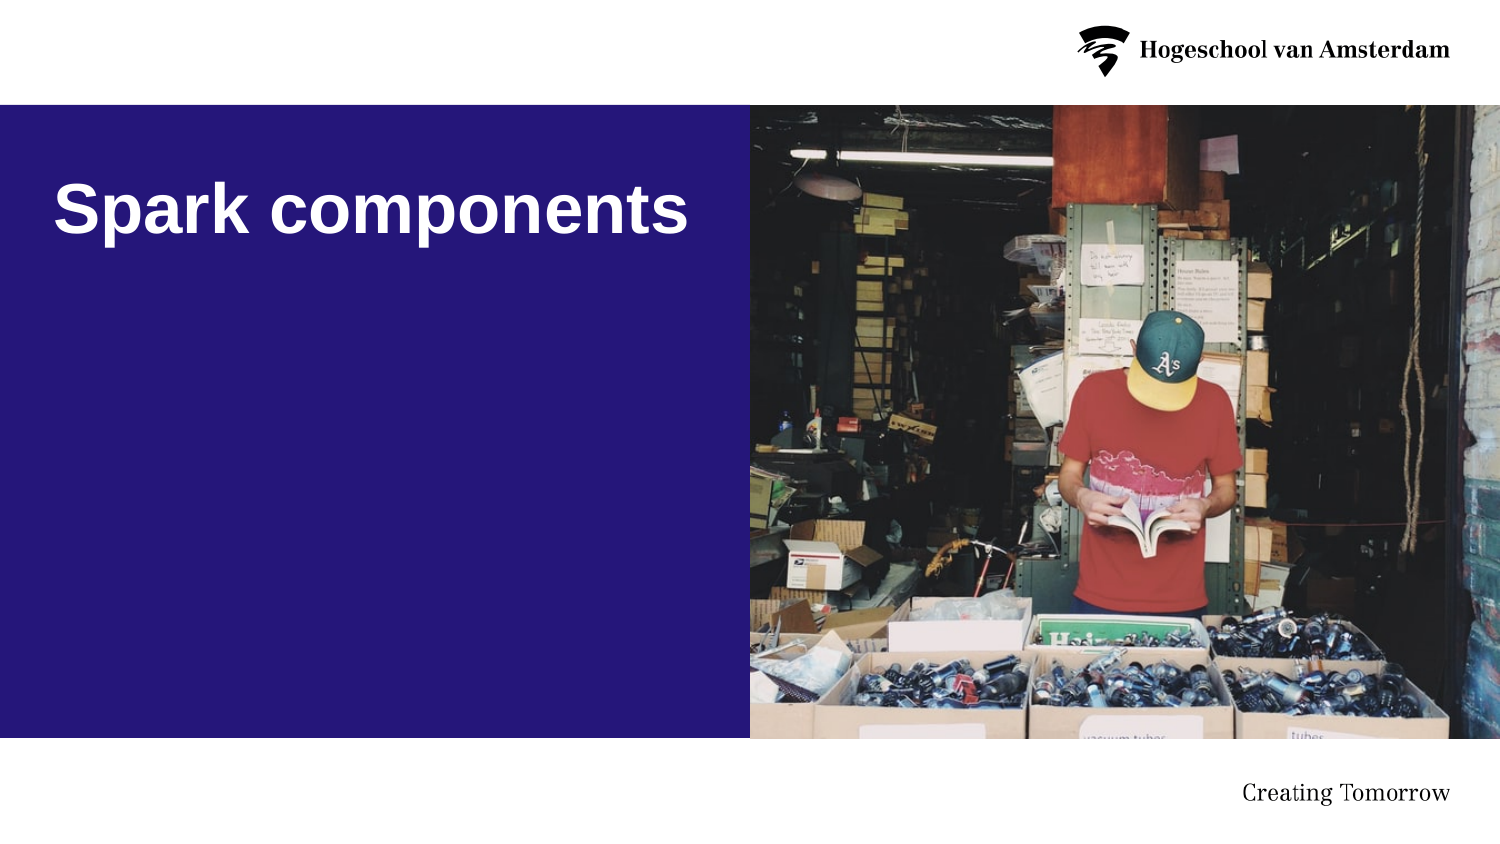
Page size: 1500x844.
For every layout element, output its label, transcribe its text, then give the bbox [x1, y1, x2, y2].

title Spark components [53, 163, 709, 346]
picture [749, 104, 1500, 739]
picture [1028, 0, 1500, 102]
